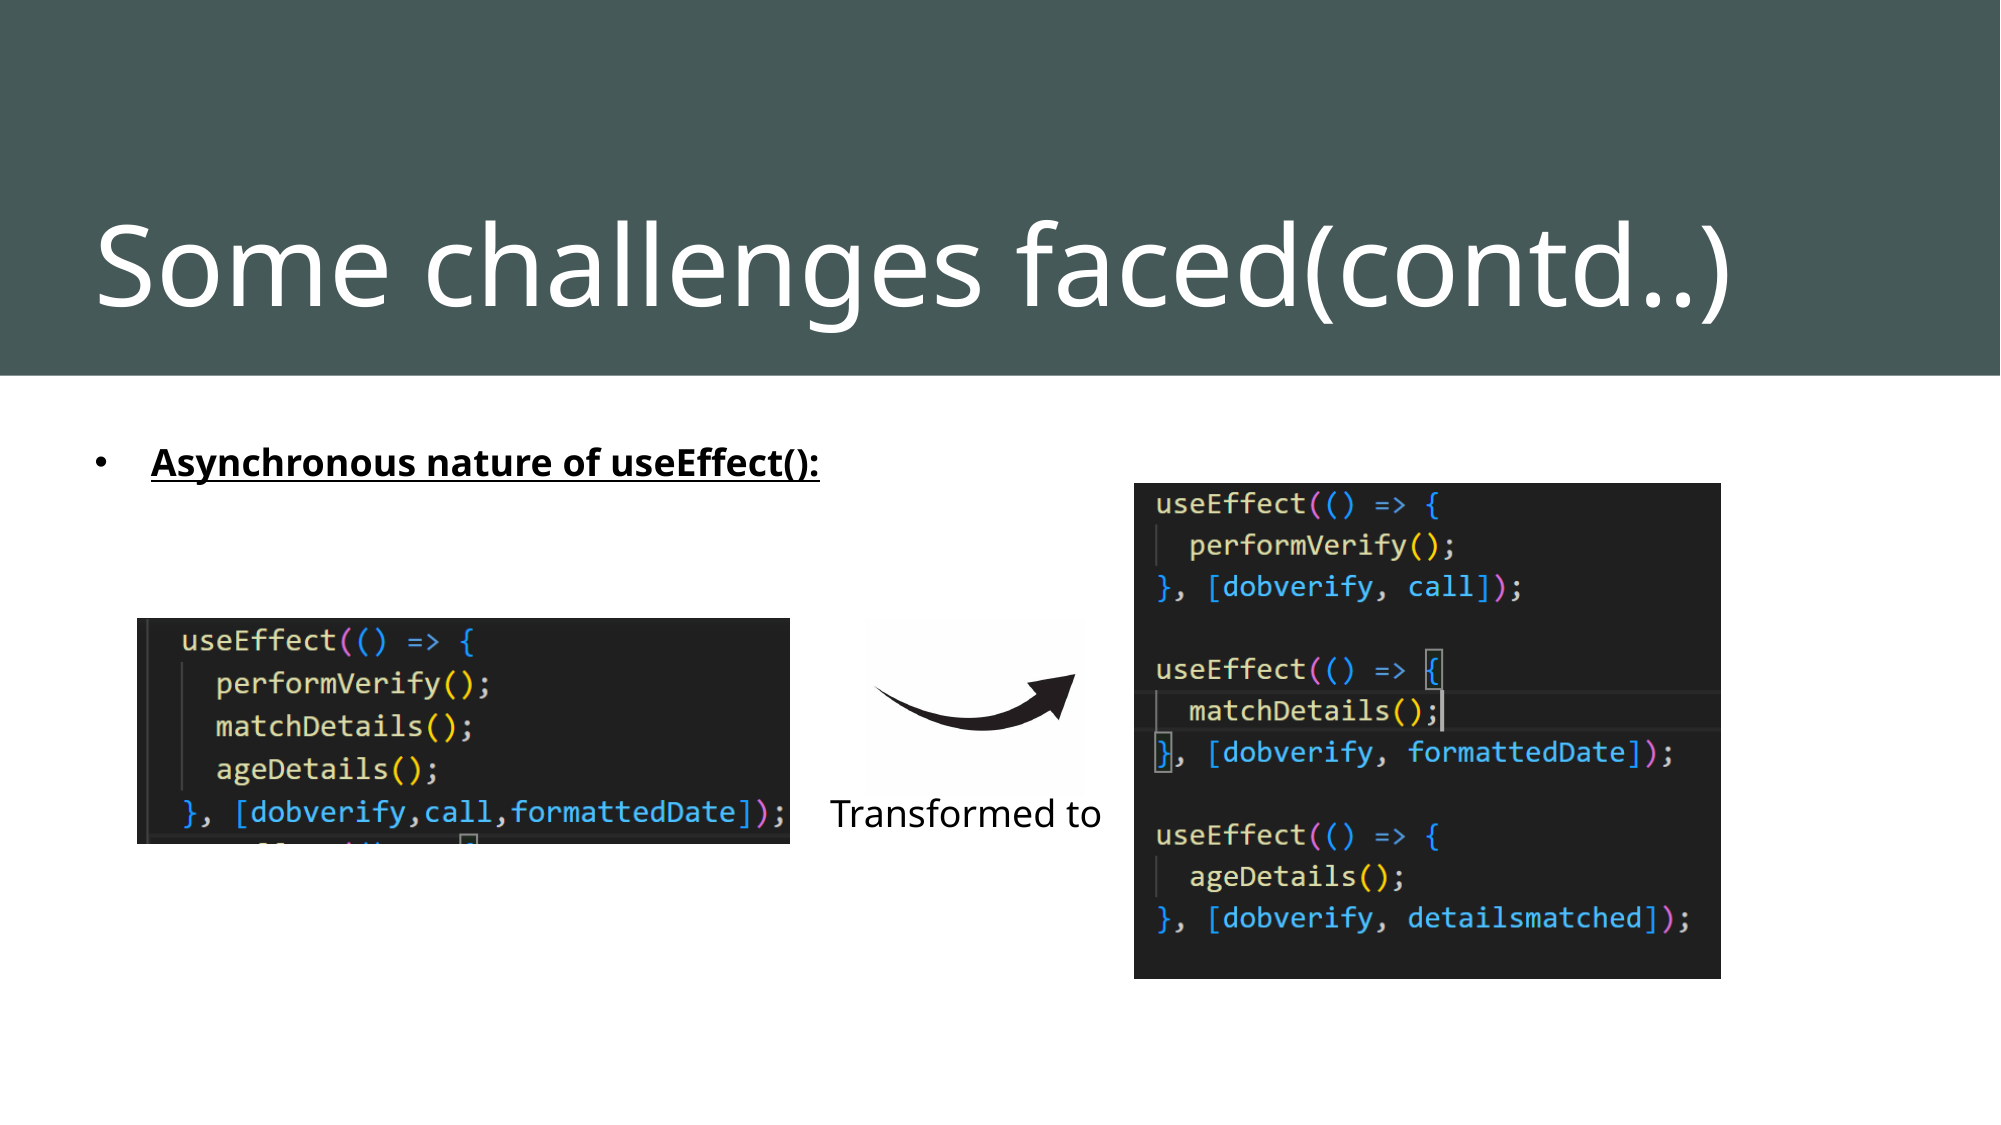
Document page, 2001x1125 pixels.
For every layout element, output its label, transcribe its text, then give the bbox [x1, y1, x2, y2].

text_box Transformed to [815, 782, 1127, 843]
list Asynchronous nature of useEffect(): [79, 422, 1863, 1014]
picture [865, 618, 1085, 796]
picture [137, 618, 790, 844]
picture [1134, 483, 1721, 979]
title Some challenges faced(contd..) [79, 59, 1863, 337]
